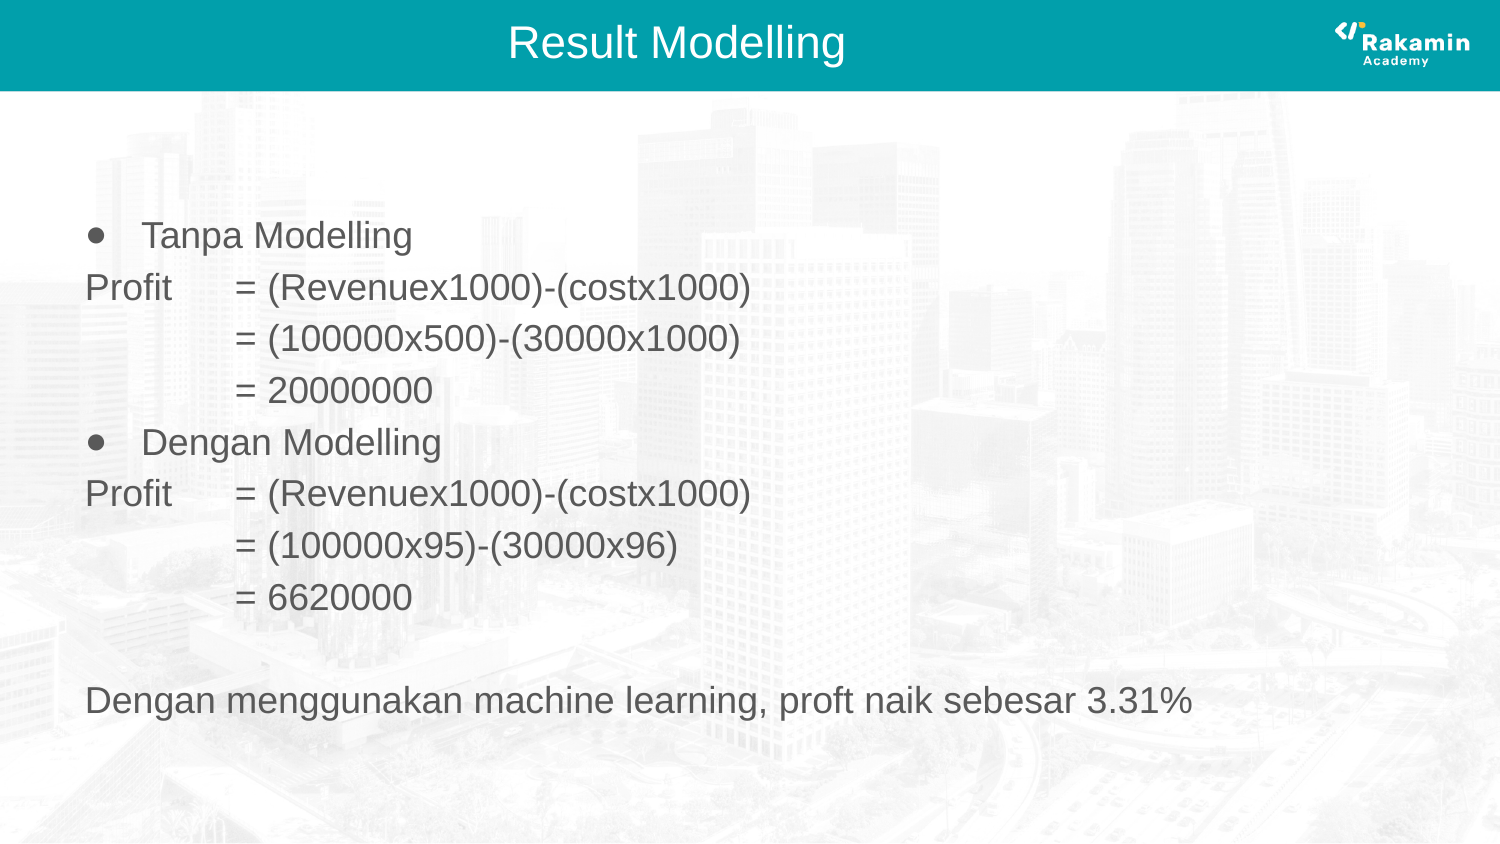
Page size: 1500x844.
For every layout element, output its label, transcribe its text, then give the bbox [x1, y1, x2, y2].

list Tanpa Modelling Profit = (Revenuex1000)-(costx1000) = (100000x500)-(30000x1000) = 20000000 Dengan Modelling Profit = (Revenuex1000)-(costx1000) = (100000x95)-(30000x96) = 6620000 Dengan menggunakan machine learning, proft naik sebesar 3.31% [51, 189, 1449, 750]
picture [0, 0, 1500, 844]
title Result Modelling [51, 0, 1304, 92]
